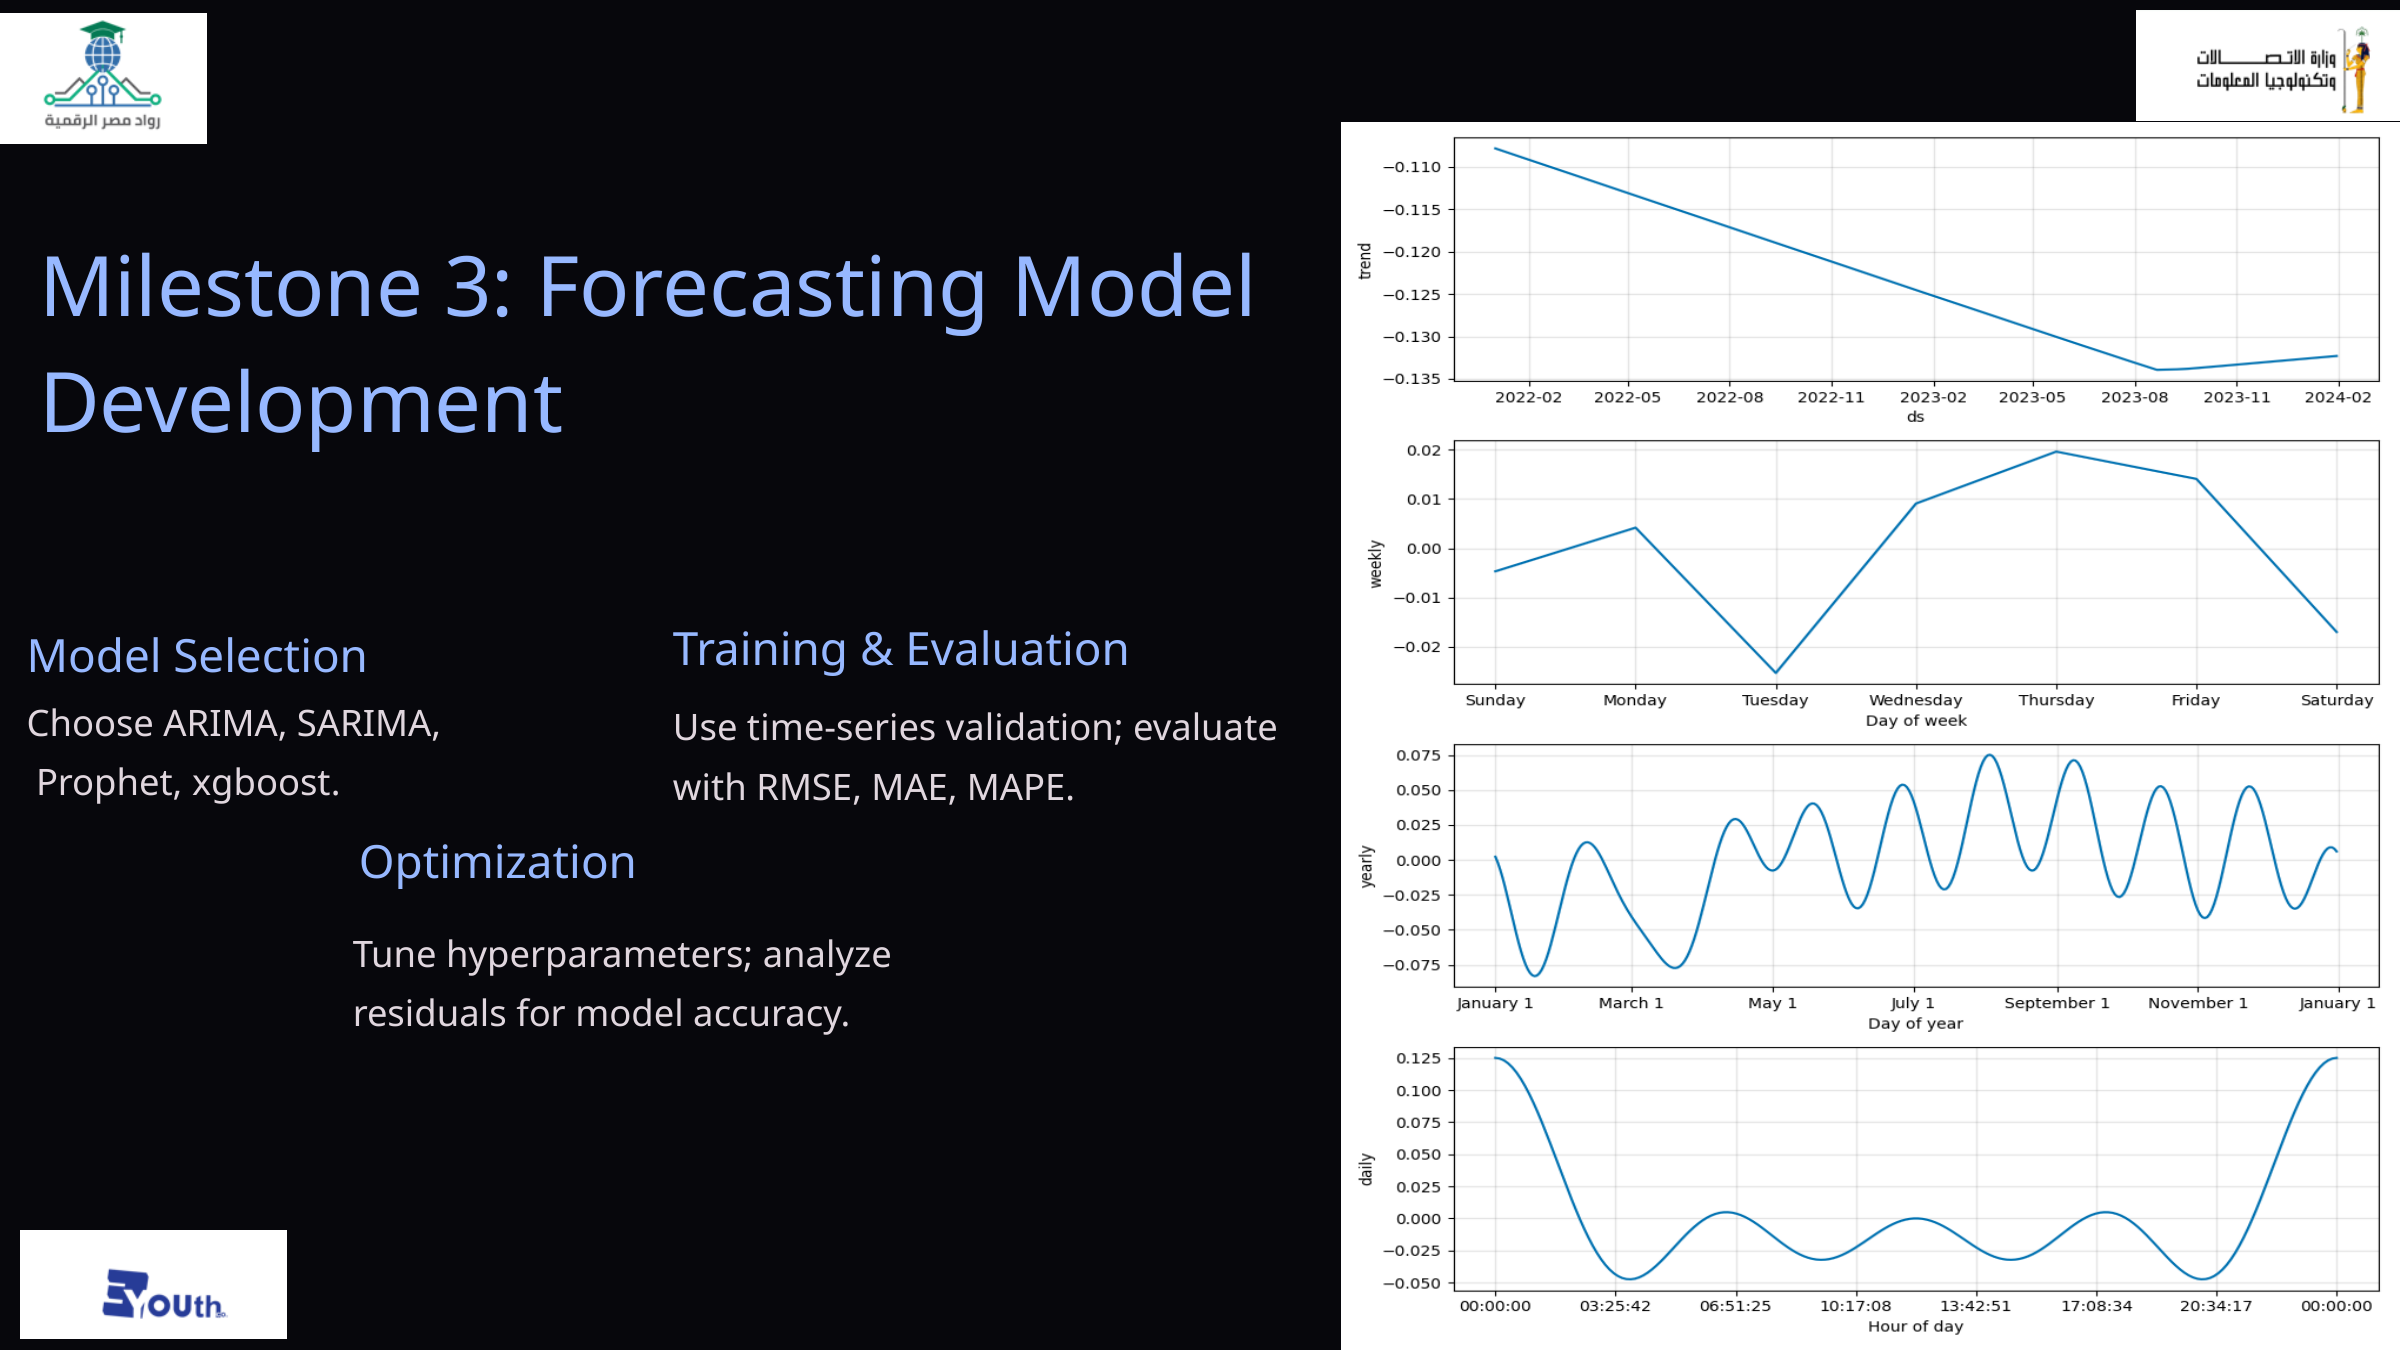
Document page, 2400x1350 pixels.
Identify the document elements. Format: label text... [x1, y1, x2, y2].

text_box Milestone 3: Forecasting Model Development [39, 217, 1341, 450]
picture [0, 13, 207, 144]
text_box Choose ARIMA, SARIMA, Prophet, xgboost. [26, 684, 680, 804]
picture [1341, 10, 2400, 1350]
text_box Use time-series validation; evaluate with RMSE, MAE, MAPE. [672, 688, 1300, 808]
text_box Optimization [358, 830, 824, 889]
text_box Training & Evaluation [672, 616, 1168, 675]
text_box Tune hyperparameters; analyze residuals for model accuracy. [352, 915, 894, 1034]
picture [20, 1230, 287, 1339]
text_box Model Selection [26, 624, 492, 683]
